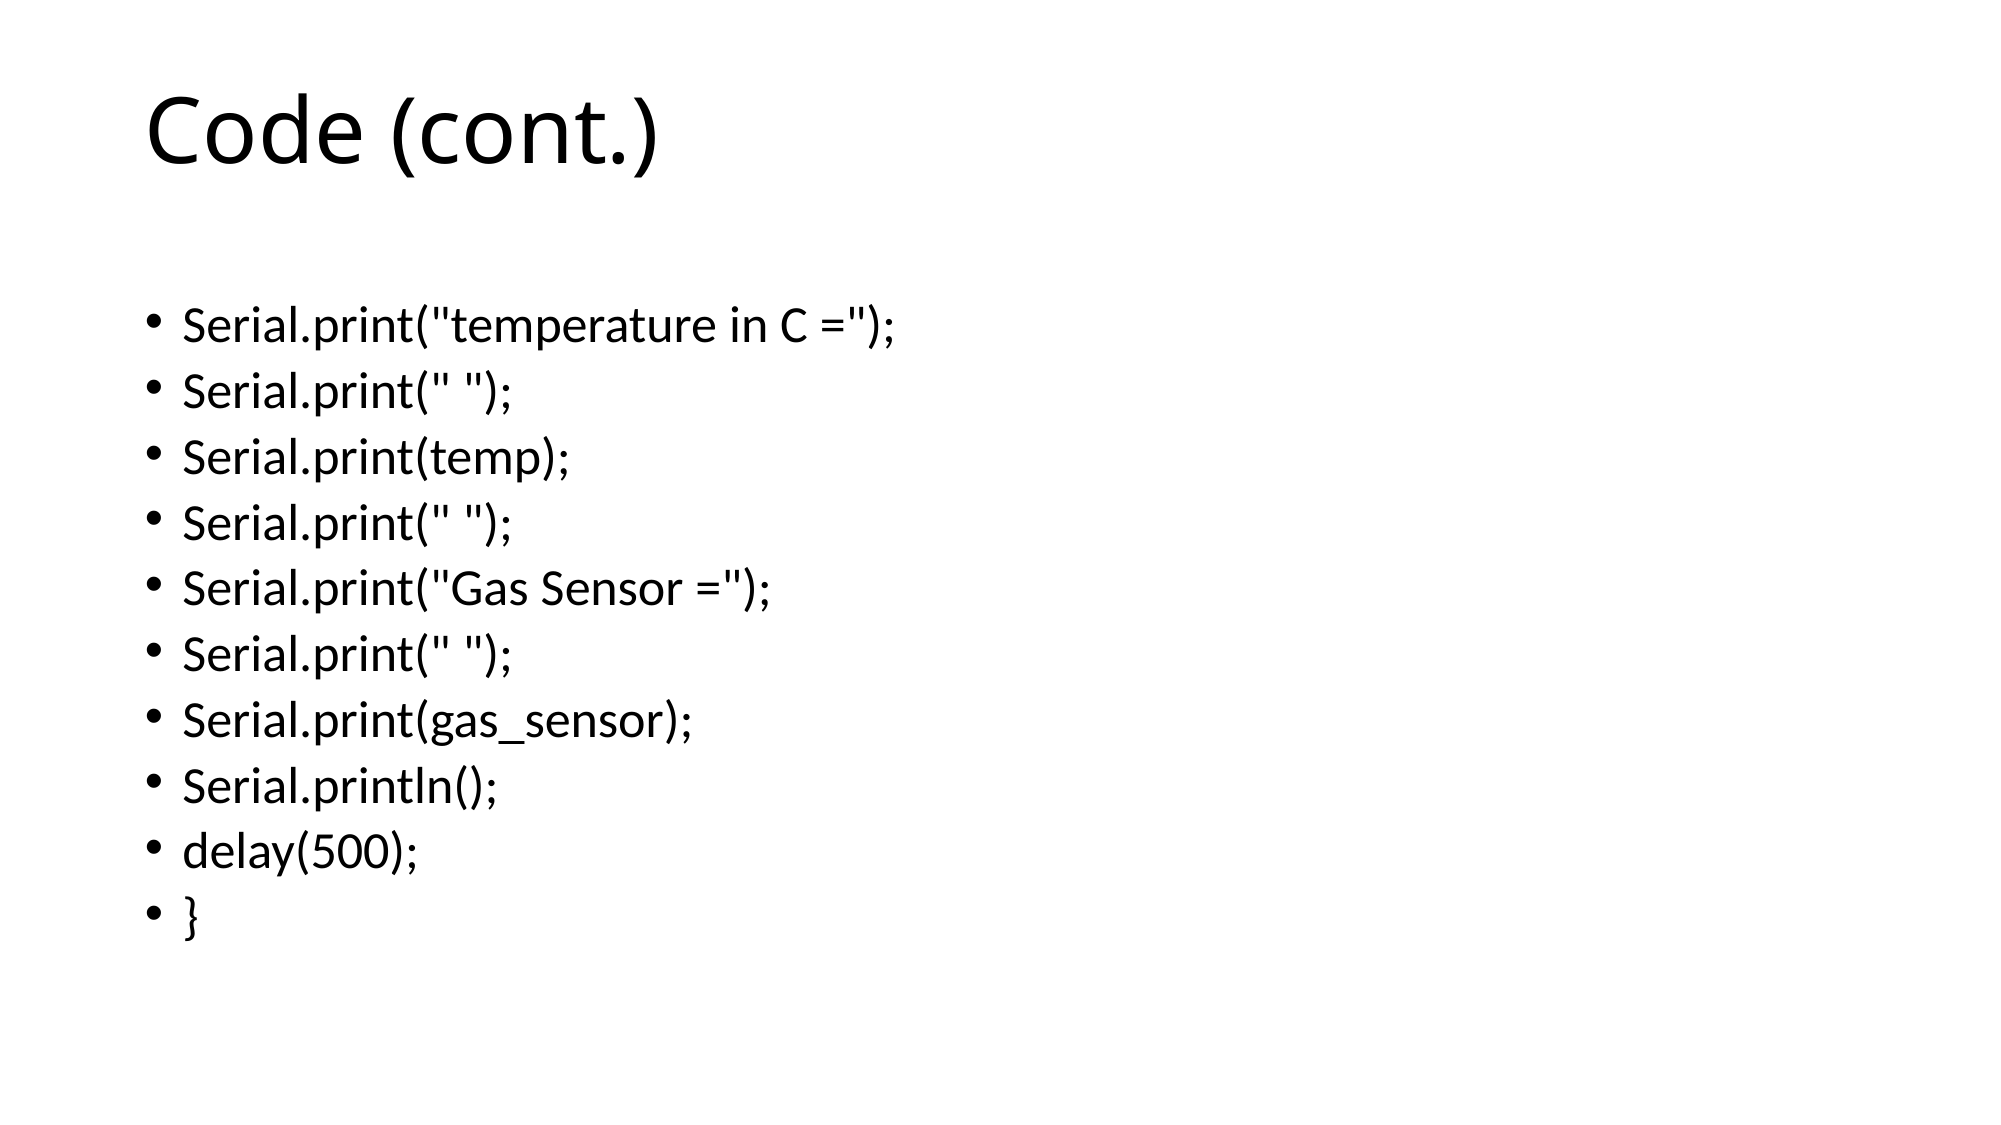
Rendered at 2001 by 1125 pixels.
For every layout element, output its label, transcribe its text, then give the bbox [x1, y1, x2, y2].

title Code (cont.) [136, 59, 1863, 208]
list Serial.print("temperature in C ="); Serial.print(" "); Serial.print(temp); Serial.print(" "); Serial.print("Gas Sensor ="); Serial.print(" "); Serial.print(gas_sensor); Serial.println(); delay(500); } [136, 298, 1863, 1014]
